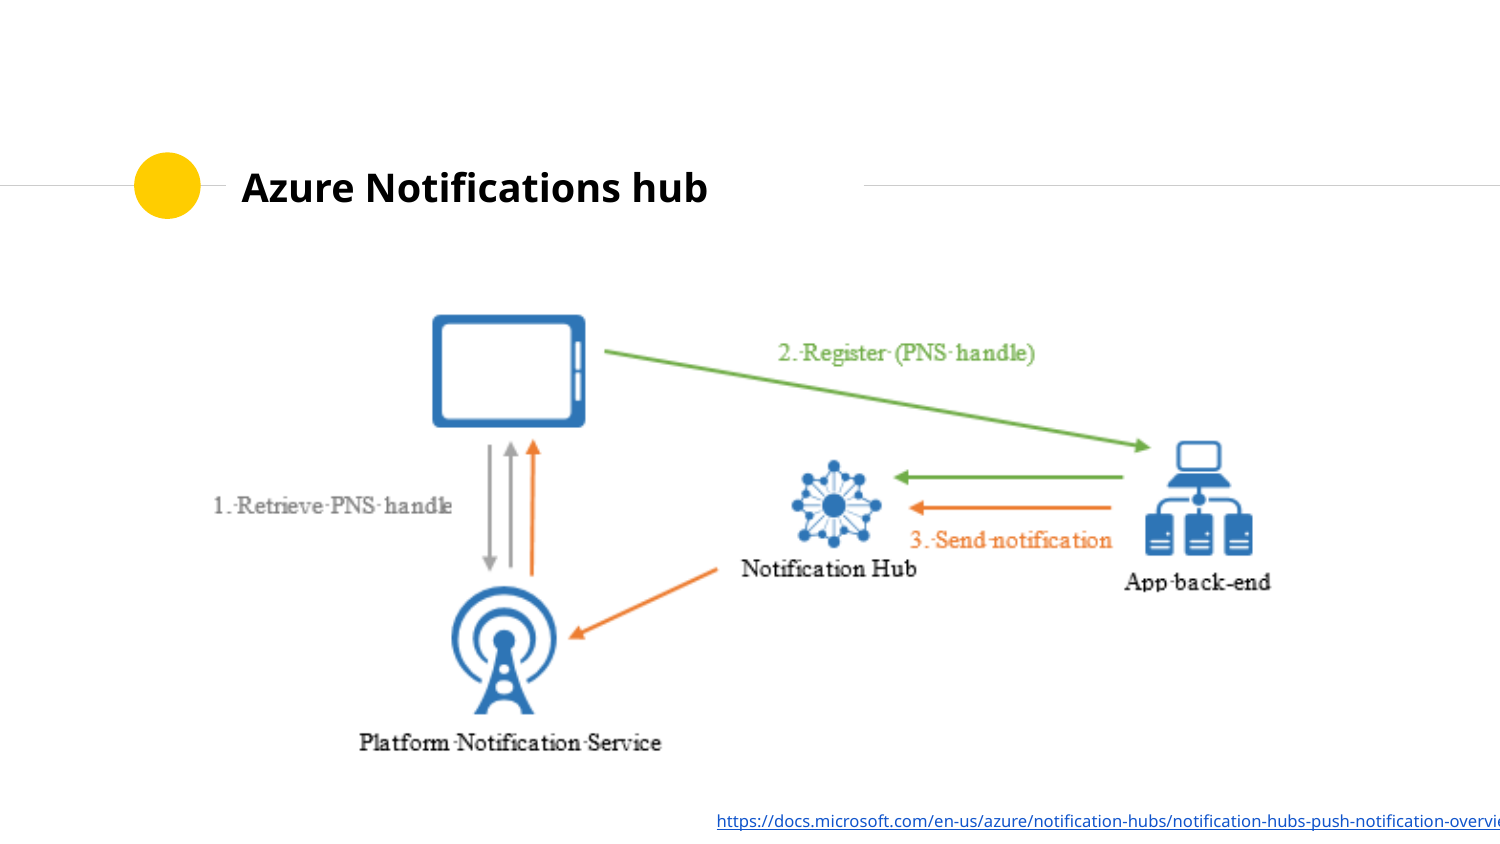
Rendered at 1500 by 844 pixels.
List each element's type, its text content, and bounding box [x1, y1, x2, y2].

text_box https://docs.microsoft.com/en-us/azure/notification-hubs/notification-hubs-push-notification-overview [701, 803, 1500, 841]
picture [192, 277, 1316, 796]
title Azure Notifications hub [226, 151, 863, 223]
